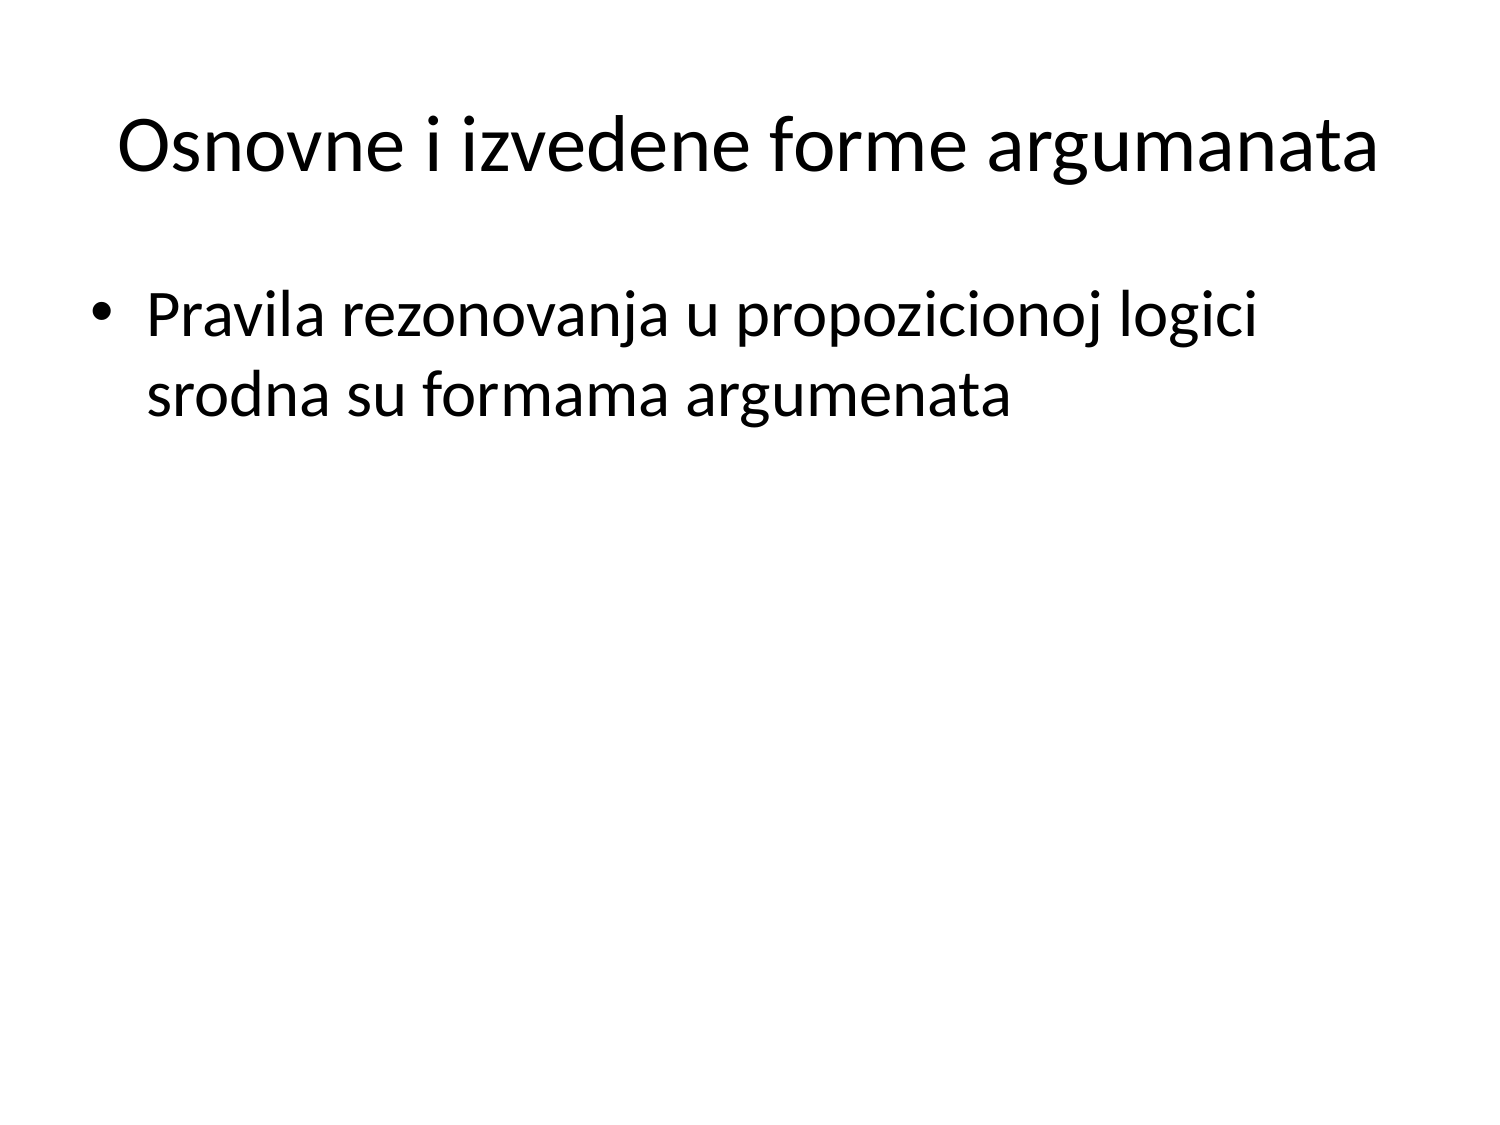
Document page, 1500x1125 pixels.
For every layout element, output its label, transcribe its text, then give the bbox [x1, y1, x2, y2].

list Pravila rezonovanja u propozicionoj logici srodna su formama argumenata [75, 262, 1425, 1005]
title Osnovne i izvedene forme argumanata [75, 45, 1425, 233]
